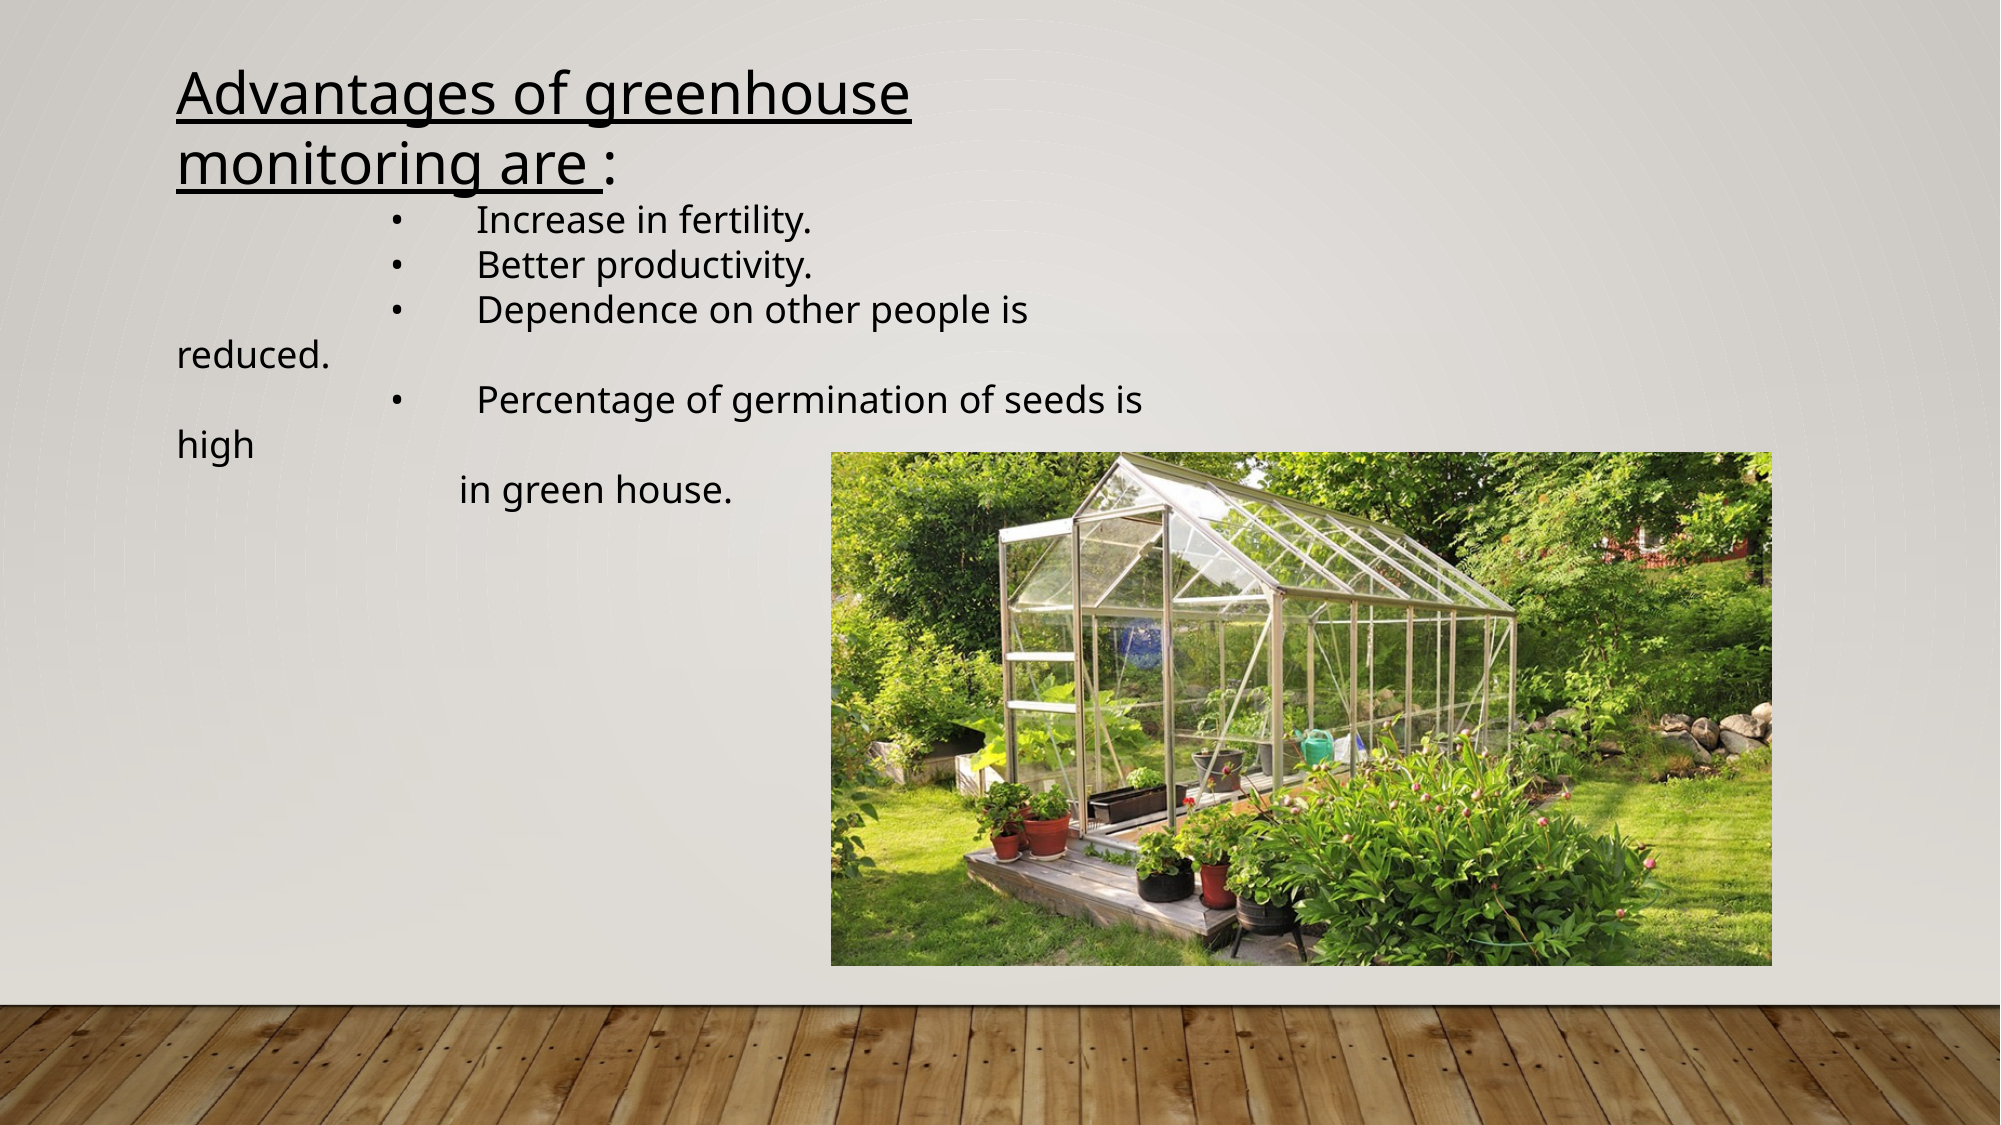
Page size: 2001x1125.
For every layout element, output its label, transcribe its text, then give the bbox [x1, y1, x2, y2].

text_box Advantages of greenhouse monitoring are : • Increase in fertility. • Better productivity. • Dependence on other people is reduced. • Percentage of germination of seeds is high in green house. [161, 49, 1162, 564]
picture [0, 1005, 2000, 1125]
picture [831, 451, 1772, 966]
